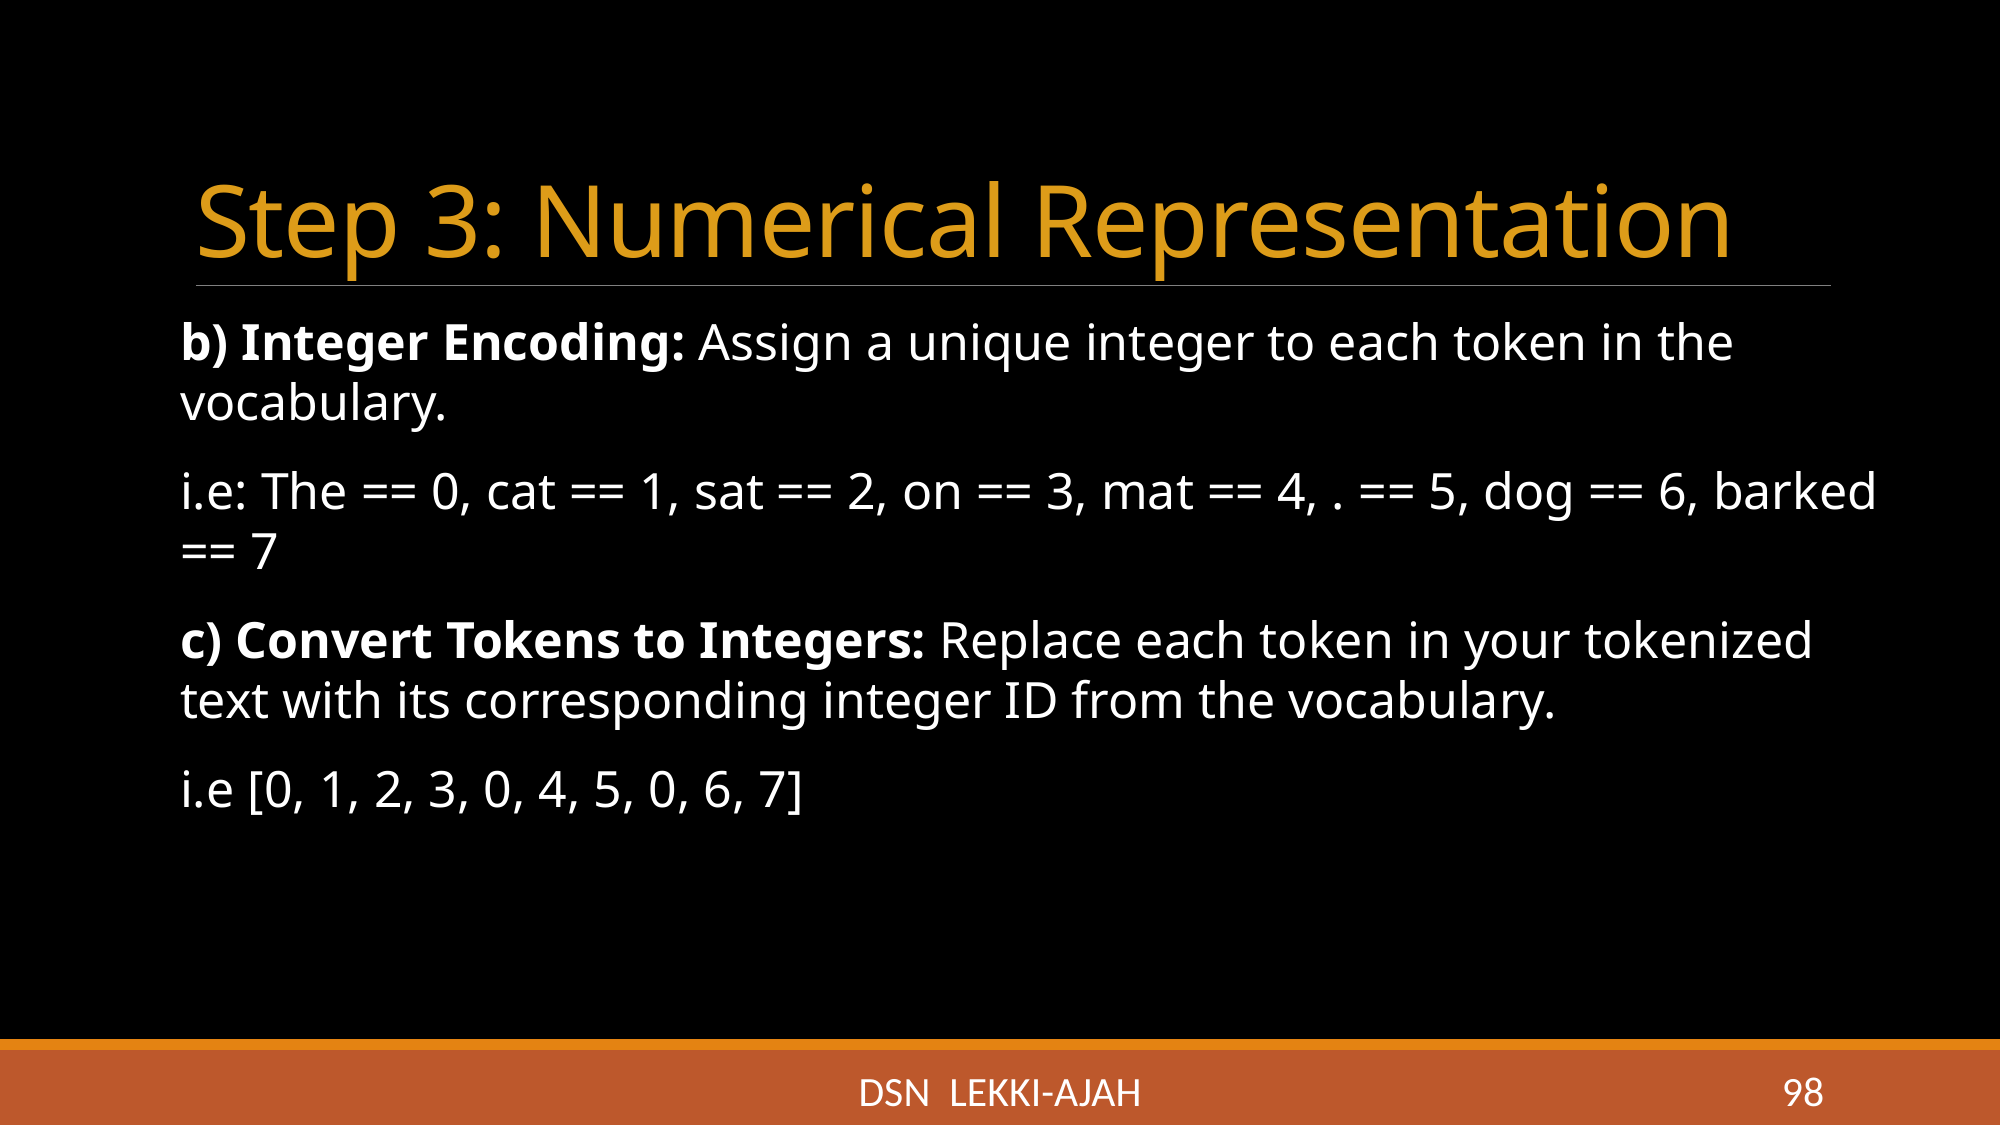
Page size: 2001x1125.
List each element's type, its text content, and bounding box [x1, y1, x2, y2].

list b) Integer Encoding: Assign a unique integer to each token in the vocabulary. i.e: The == 0, cat == 1, sat == 2, on == 3, mat == 4, . == 5, dog == 6, barked == 7 c) Convert Tokens to Integers: Replace each token in your tokenized text with its corresponding integer ID from the vocabulary. i.e [0, 1, 2, 3, 0, 4, 5, 0, 6, 7] [180, 302, 1887, 1054]
footer DSN LEKKI-AJAH [604, 1059, 1396, 1120]
title Step 3: Numerical Representation [180, 47, 1830, 285]
slide_number 98 [1624, 1059, 1840, 1120]
text_box [277, 919, 933, 1054]
